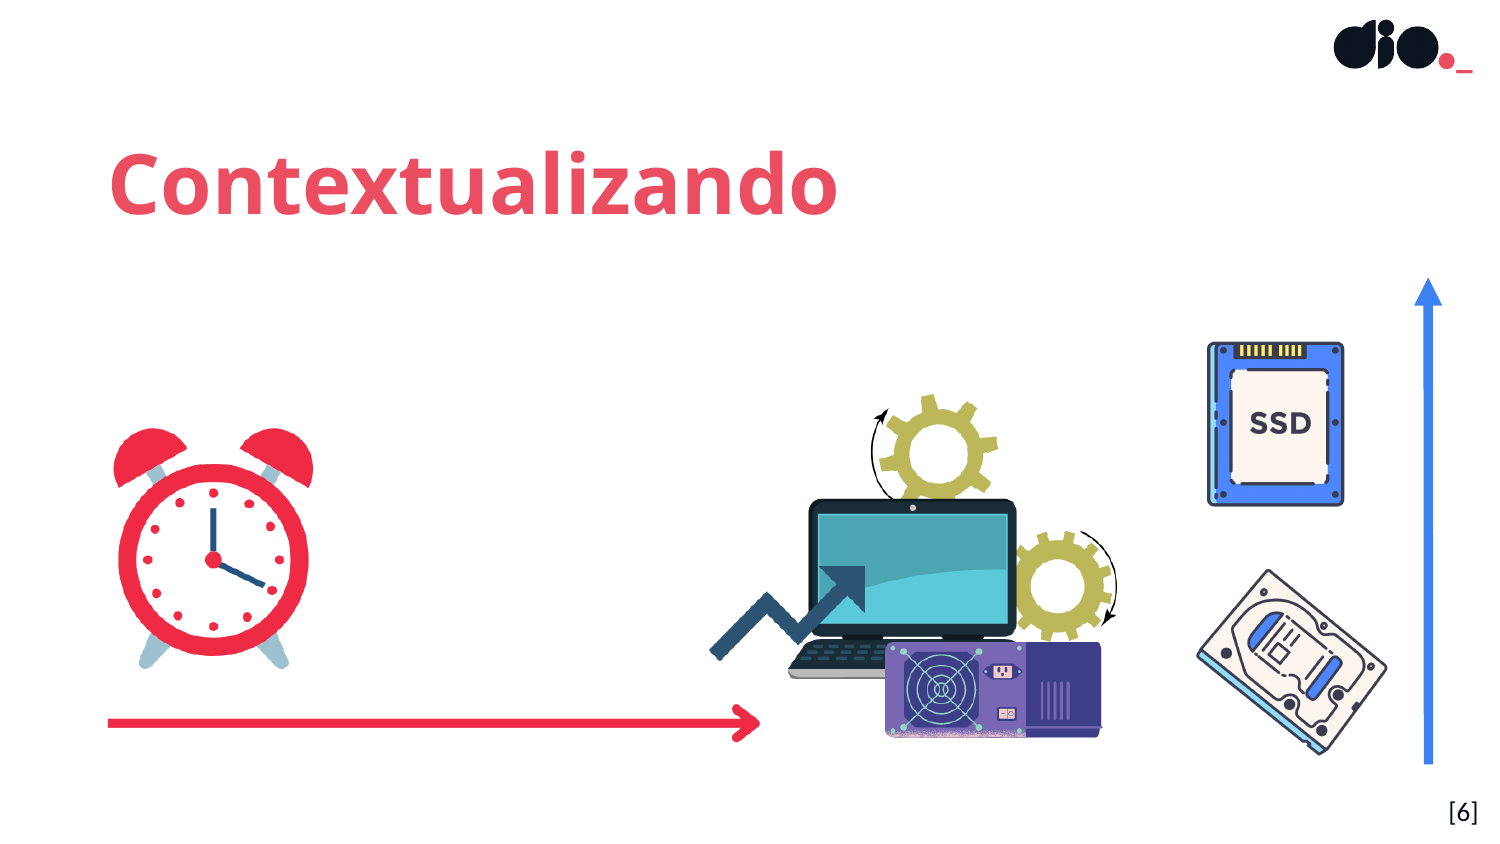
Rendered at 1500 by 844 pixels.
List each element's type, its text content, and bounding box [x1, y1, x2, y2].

picture [61, 256, 1149, 765]
picture [1168, 545, 1419, 791]
picture [1333, 19, 1473, 74]
picture [1189, 328, 1359, 521]
text_box Contextualizando [92, 104, 1408, 243]
slide_number [6] [1403, 779, 1494, 844]
